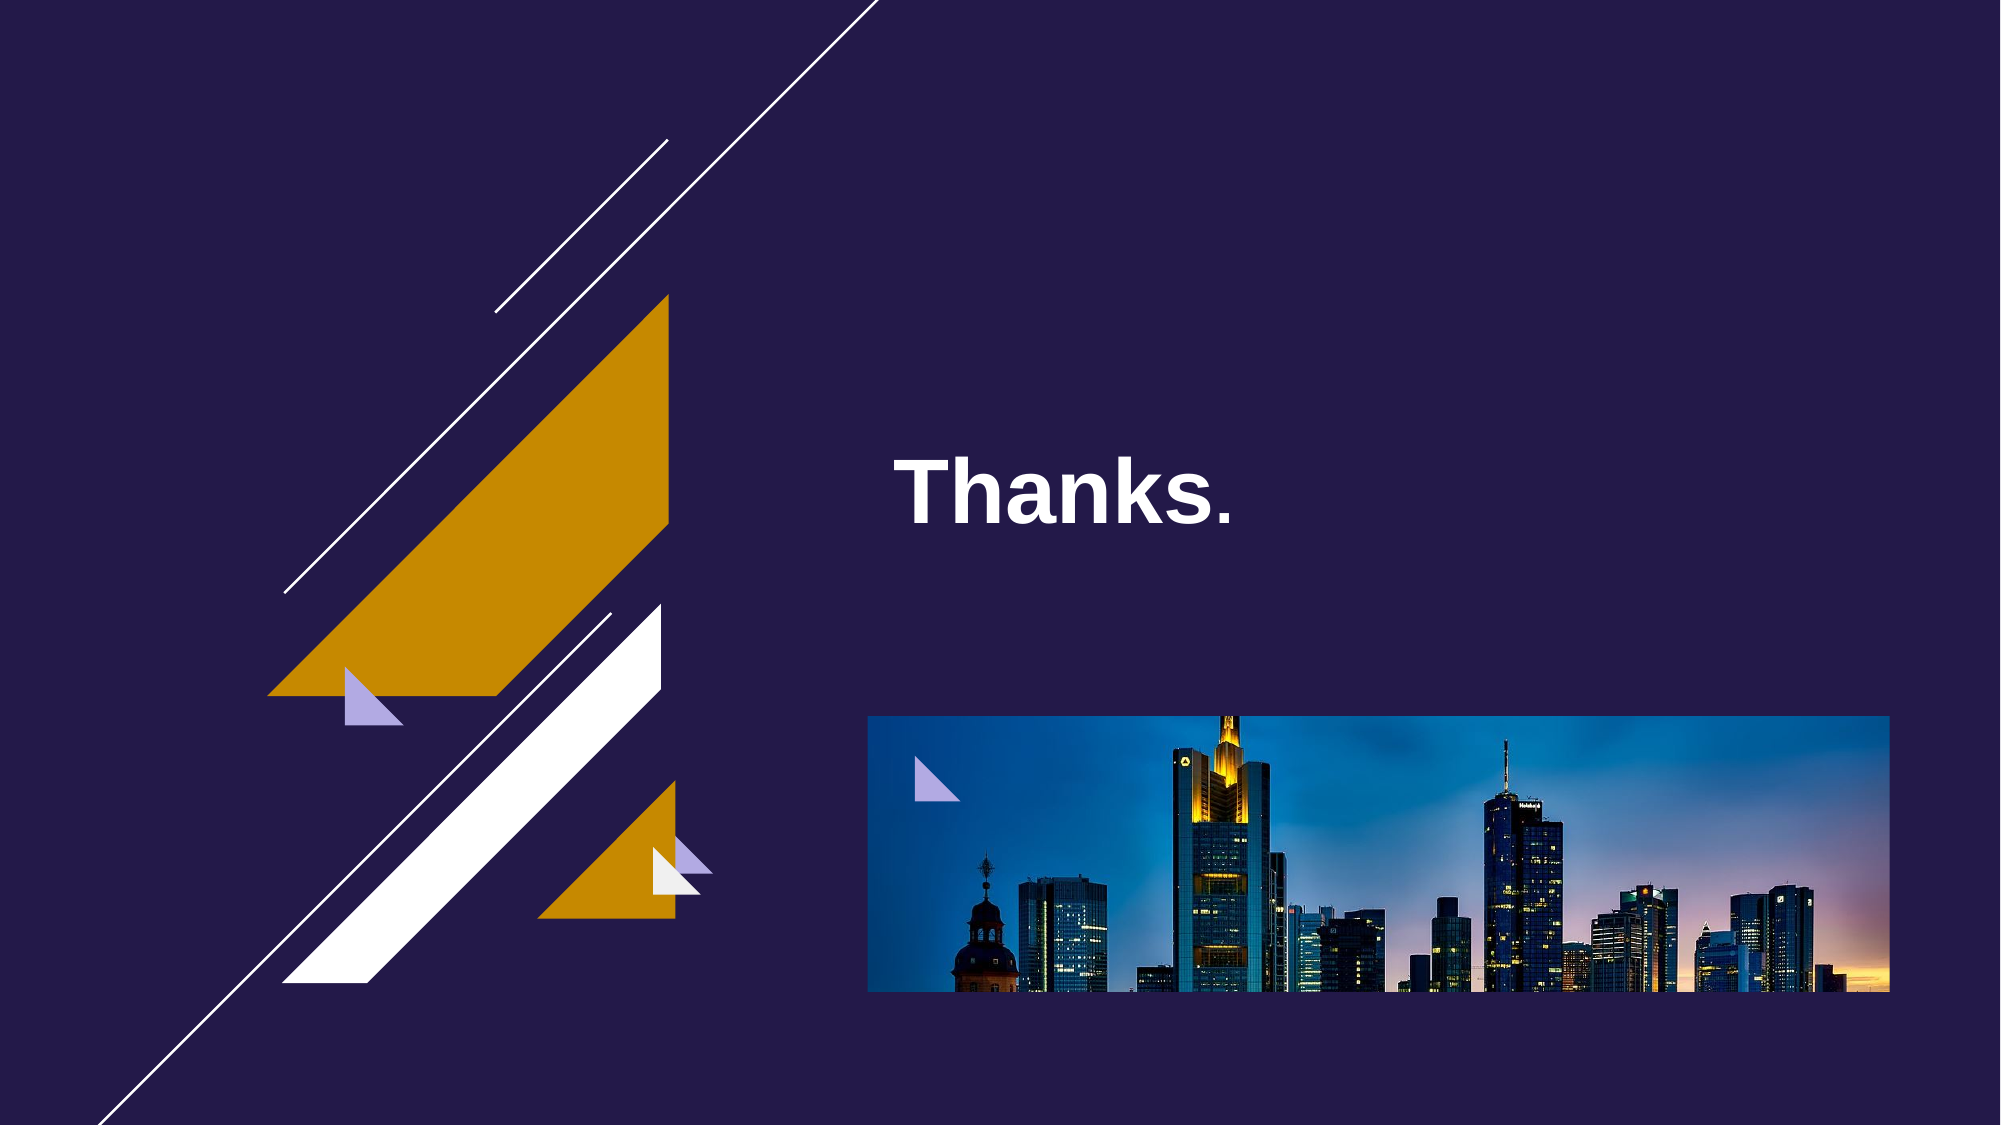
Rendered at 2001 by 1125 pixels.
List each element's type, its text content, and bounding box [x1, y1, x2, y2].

title Thanks. [878, 284, 1769, 551]
picture [1252, 984, 1257, 992]
picture [1298, 945, 1304, 954]
picture [867, 716, 1890, 992]
